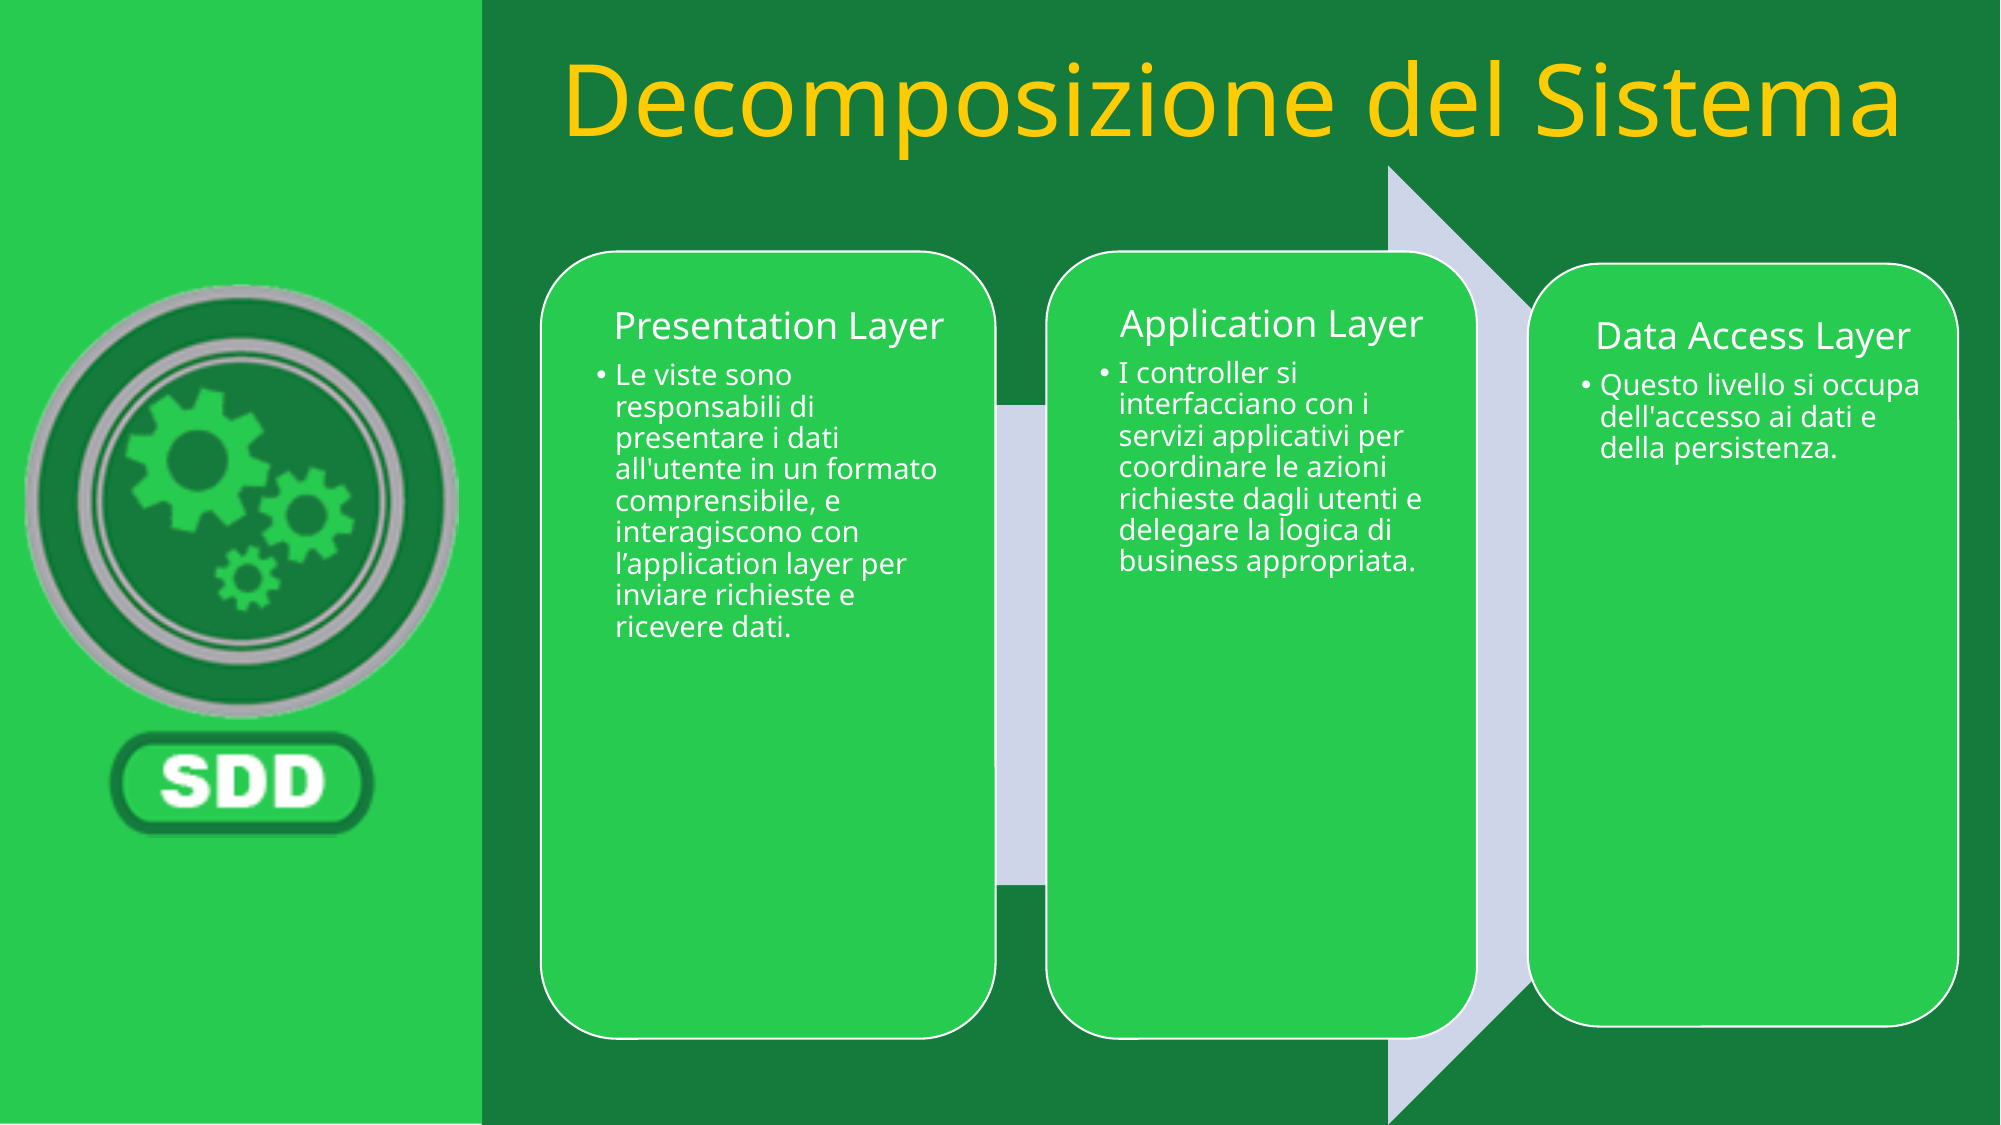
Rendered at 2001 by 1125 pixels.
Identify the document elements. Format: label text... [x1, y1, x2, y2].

text_box [0, 0, 483, 1125]
text_box [483, 0, 2000, 1125]
picture [22, 284, 459, 838]
text_box Decomposizione del Sistema [545, 29, 1937, 164]
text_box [522, 165, 1977, 1125]
